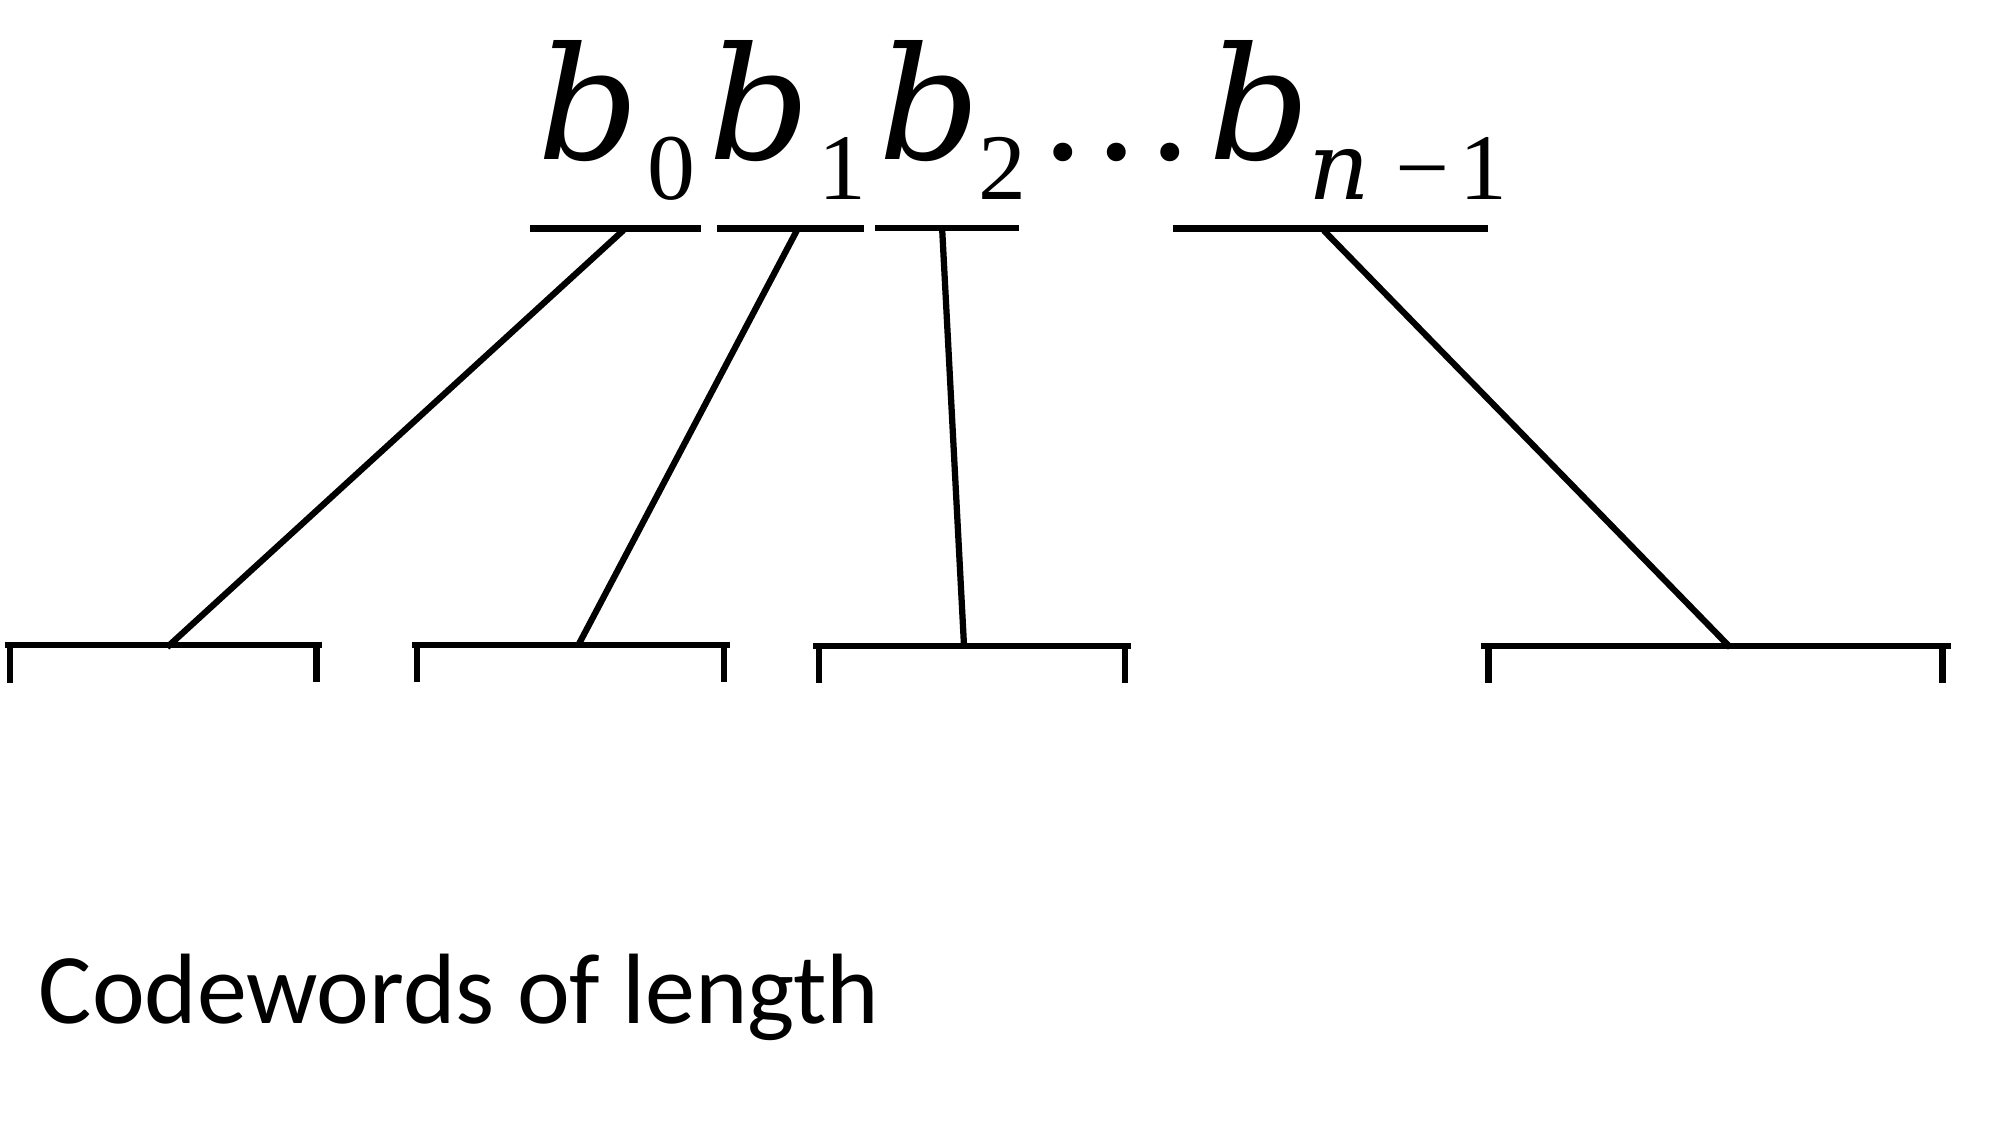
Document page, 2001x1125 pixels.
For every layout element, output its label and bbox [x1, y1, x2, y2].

text_box [4, 227, 1951, 684]
